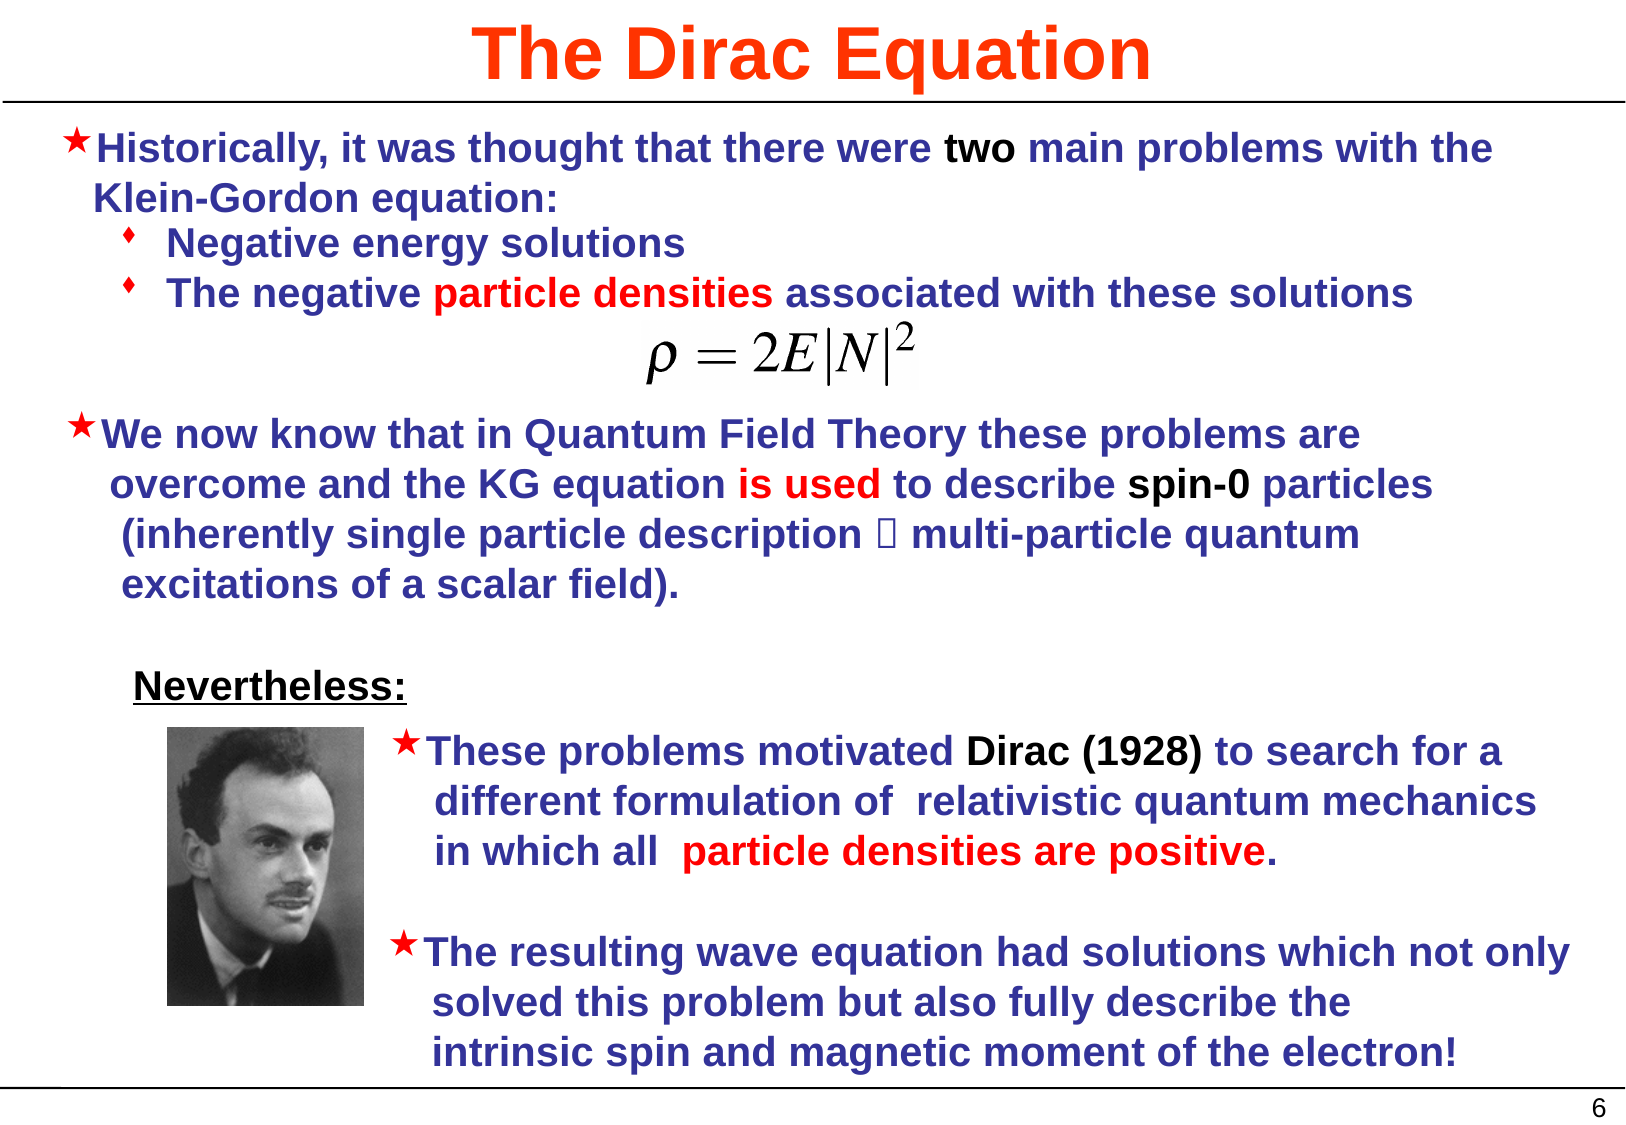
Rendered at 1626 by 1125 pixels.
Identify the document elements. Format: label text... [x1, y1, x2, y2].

text_box The Dirac Equation [198, 7, 1427, 91]
text_box Nevertheless: [118, 650, 422, 717]
picture [641, 319, 919, 390]
text_box <número> [1243, 1082, 1623, 1125]
text_box These problems motivated Dirac (1928) to search for a different formulation of relativistic quantum mechanics in which all particle densities are positive. [373, 716, 1565, 882]
text_box Negative energy solutions The negative particle densities associated with these solutions [104, 207, 1430, 324]
text_box We now know that in Quantum Field Theory these problems are overcome and the KG equation is used to describe spin-0 particles (inherently single particle description  multi-particle quantum excitations of a scalar field). [48, 399, 1449, 615]
text_box Historically, it was thought that there were two main problems with the Klein-Gordon equation: [43, 113, 1520, 229]
text_box [106, 195, 137, 207]
text_box The resulting wave equation had solutions which not only solved this problem but also fully describe the intrinsic spin and magnetic moment of the electron! [370, 917, 1586, 1083]
picture [166, 727, 364, 1006]
